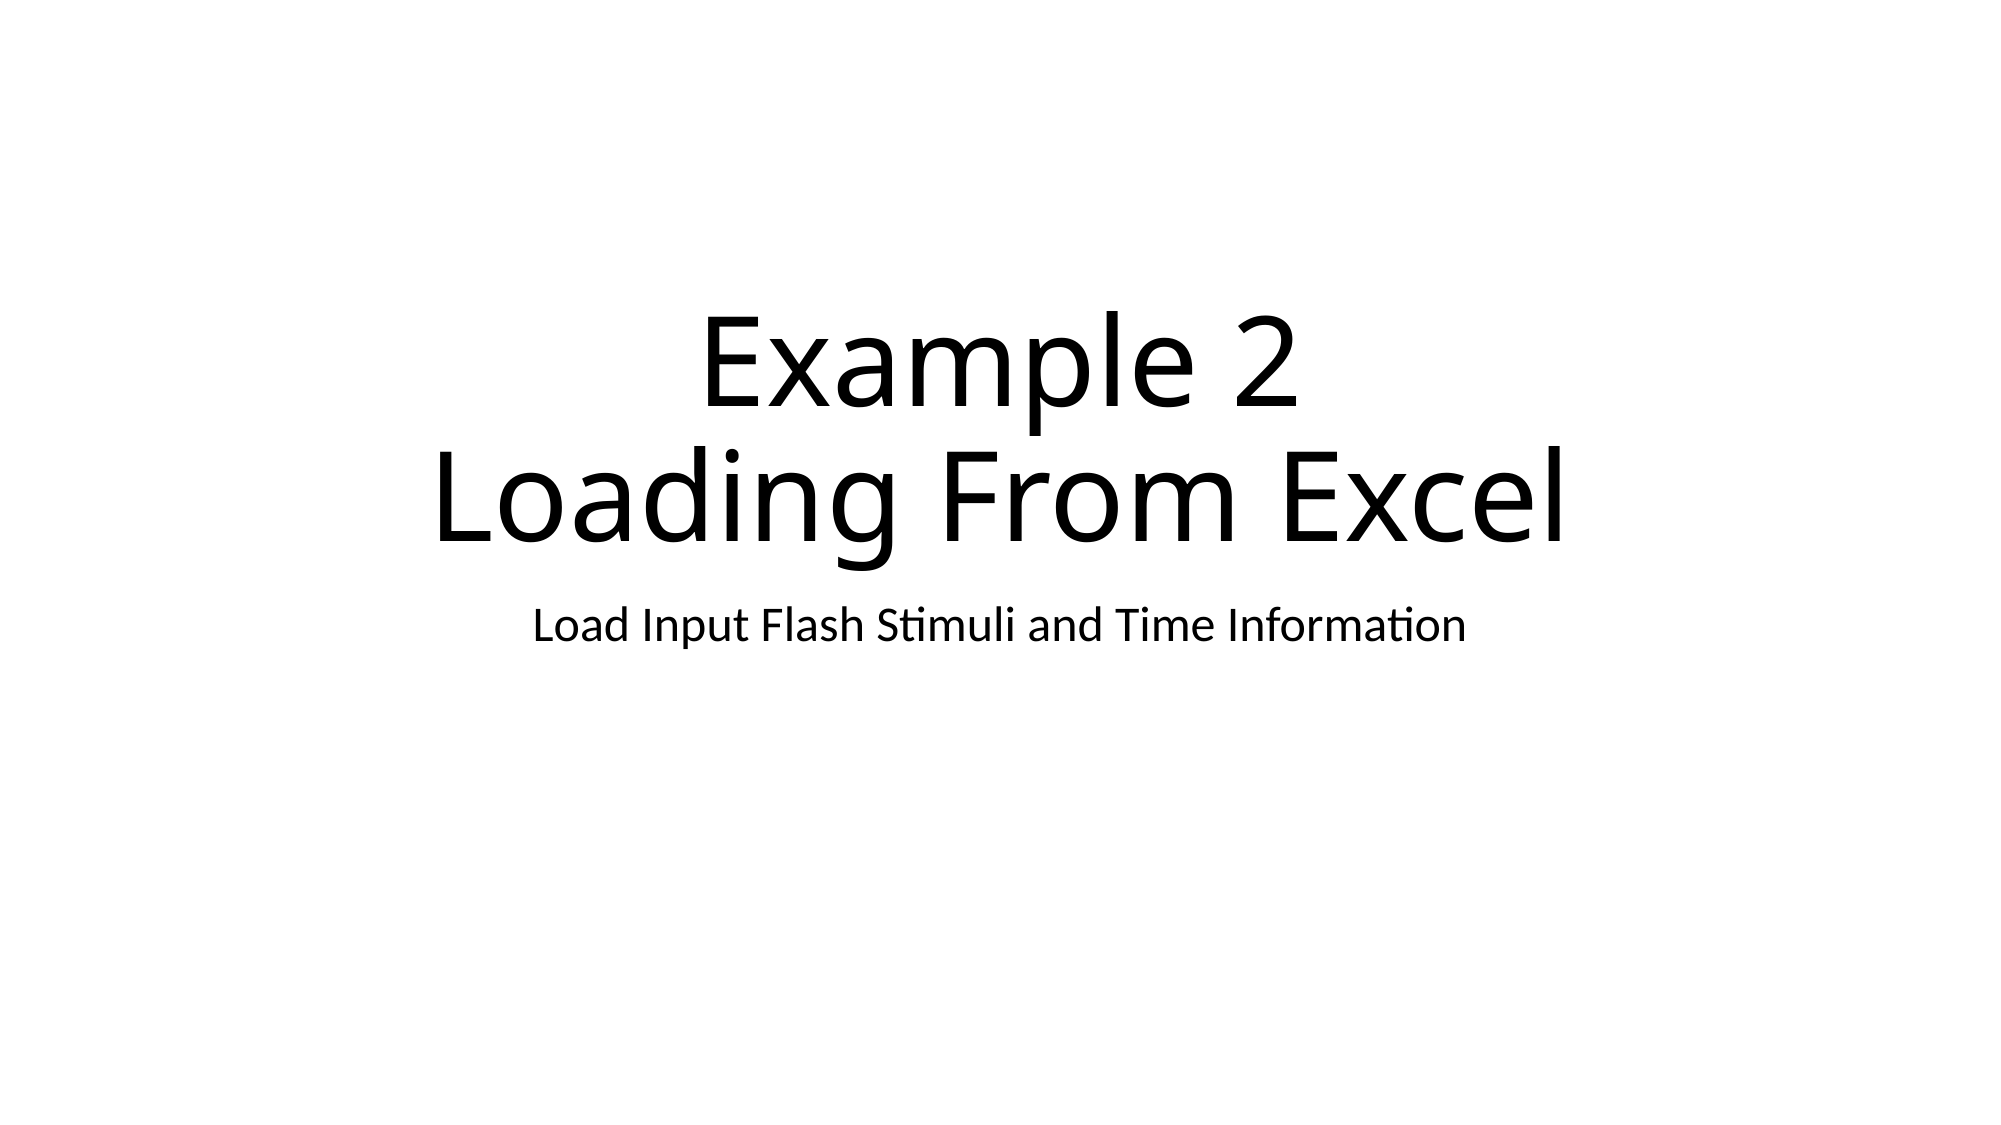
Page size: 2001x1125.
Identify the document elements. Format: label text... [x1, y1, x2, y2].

title Example 2 Loading From Excel [249, 184, 1750, 576]
subtitle Load Input Flash Stimuli and Time Information [249, 590, 1750, 863]
